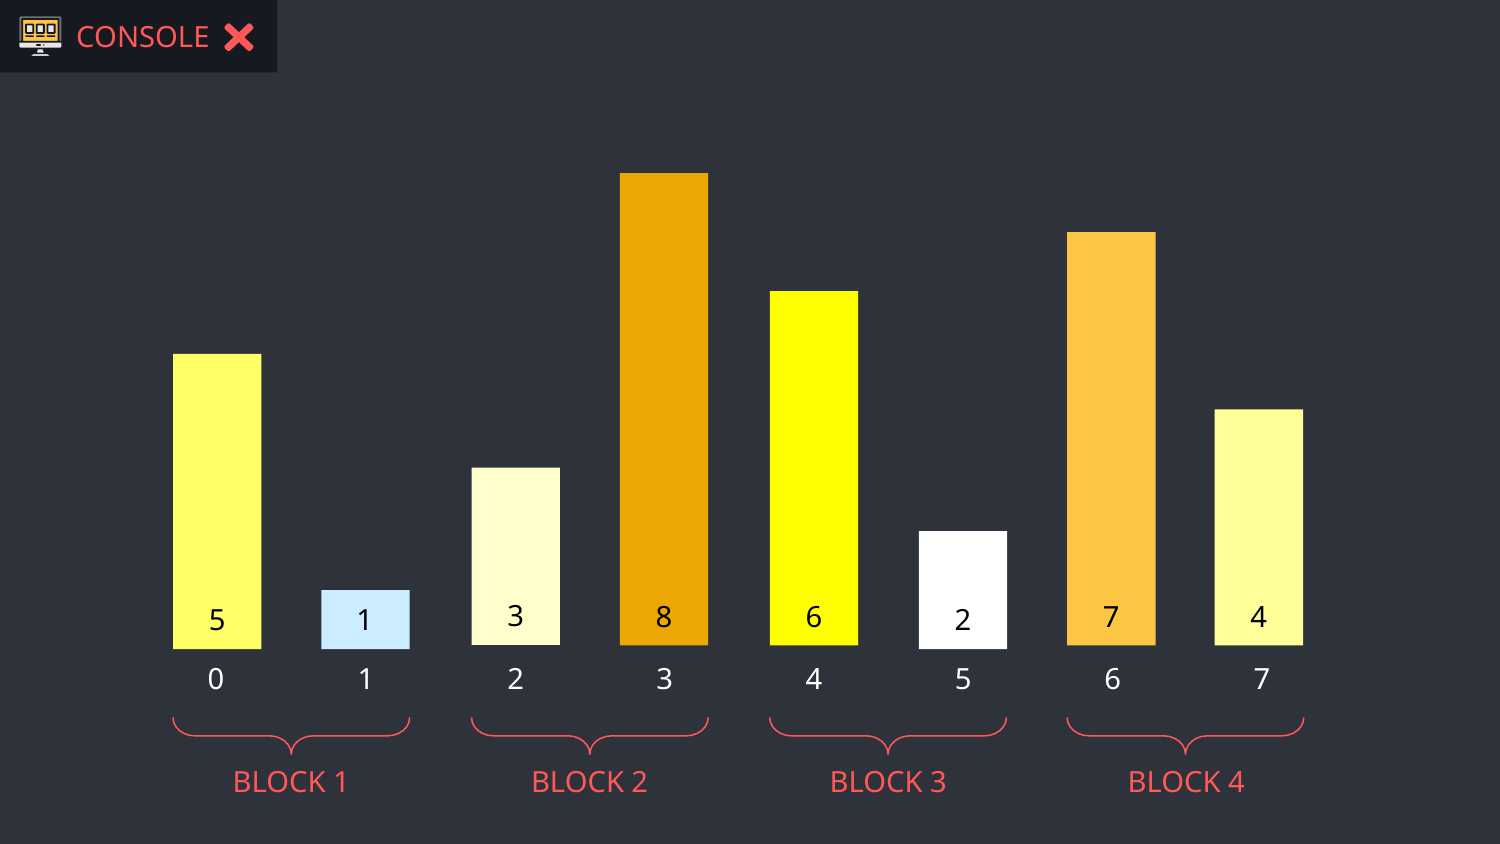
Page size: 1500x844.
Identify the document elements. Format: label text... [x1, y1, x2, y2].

text_box 1 [342, 658, 390, 703]
text_box 7 [1238, 655, 1285, 703]
text_box [1066, 717, 1305, 752]
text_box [0, 0, 278, 73]
text_box [172, 717, 411, 752]
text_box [1066, 231, 1156, 646]
text_box [470, 717, 709, 752]
text_box BLOCK 1 [205, 752, 377, 810]
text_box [769, 290, 859, 646]
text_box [619, 172, 709, 646]
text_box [172, 353, 262, 650]
text_box BLOCK 2 [504, 752, 676, 810]
text_box 0 [192, 658, 239, 703]
text_box BLOCK 4 [1100, 752, 1272, 810]
text_box 4 [790, 654, 838, 703]
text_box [918, 530, 1008, 650]
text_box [321, 589, 410, 650]
text_box 2 [492, 653, 539, 703]
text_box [471, 467, 561, 645]
text_box BLOCK 3 [802, 752, 974, 810]
text_box 6 [1089, 654, 1136, 703]
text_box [1214, 408, 1304, 646]
text_box 5 [940, 659, 987, 703]
text_box [768, 717, 1008, 752]
text_box 3 [641, 654, 688, 703]
